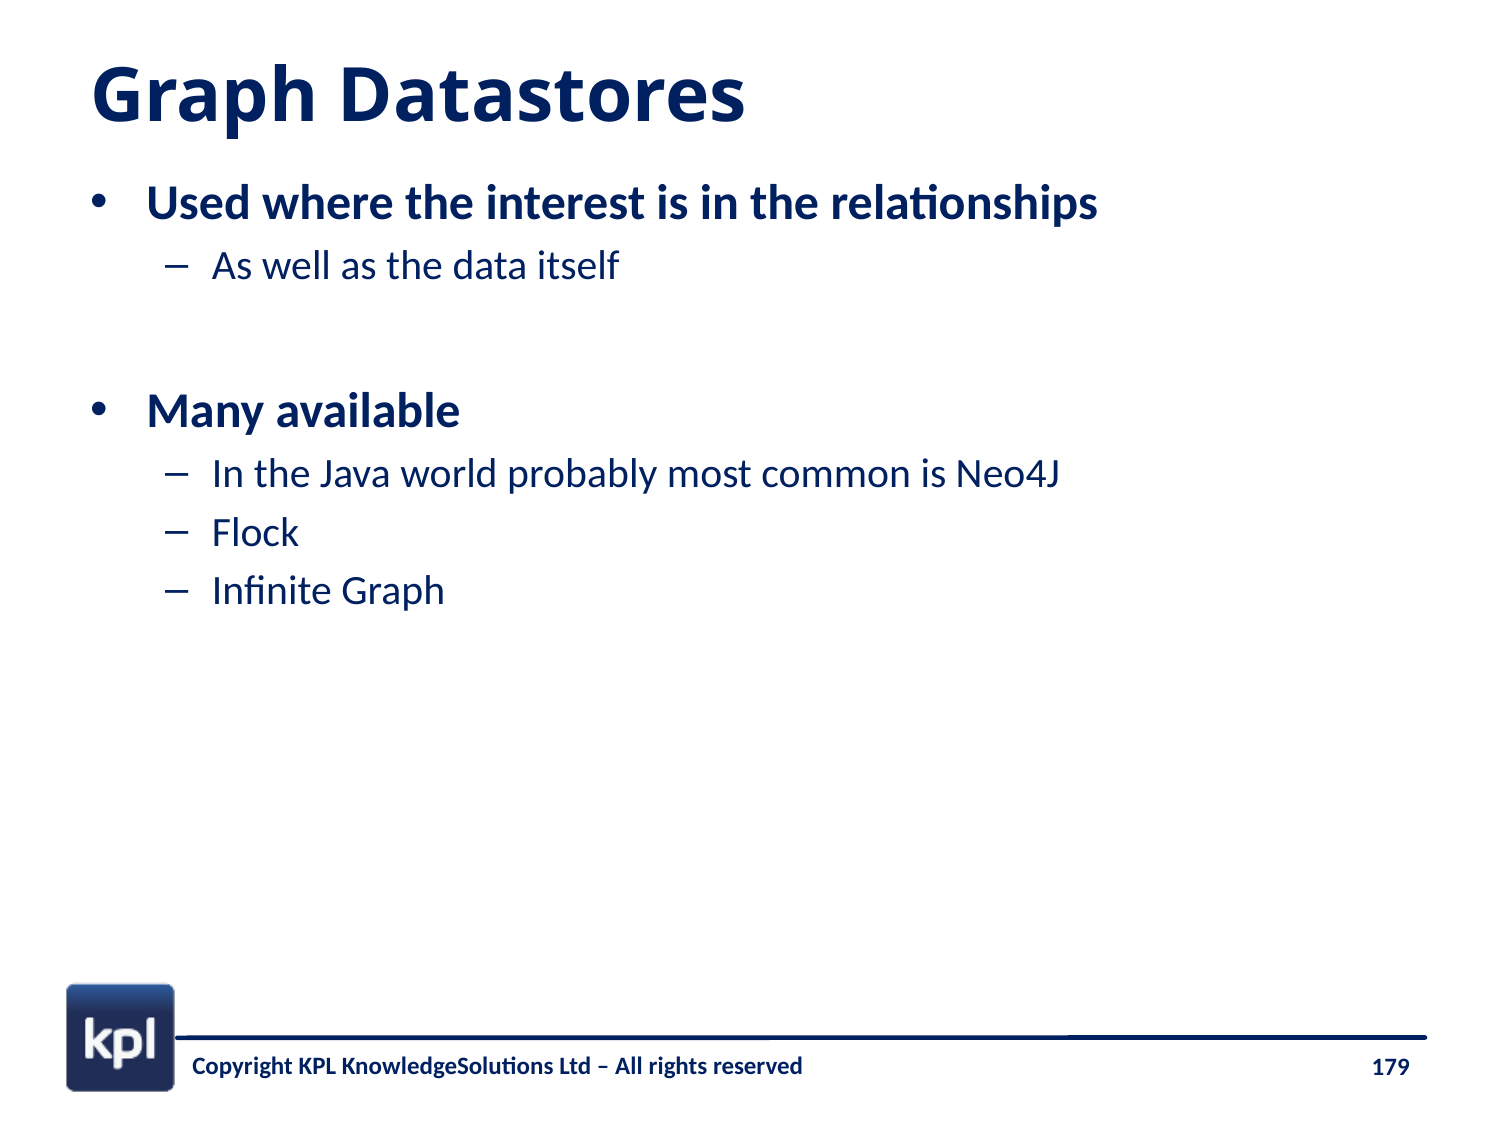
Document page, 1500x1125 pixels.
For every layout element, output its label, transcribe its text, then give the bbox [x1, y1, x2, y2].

slide_number 179 [987, 1042, 1425, 1103]
footer Copyright KPL KnowledgeSolutions Ltd – All rights reserved [177, 1050, 963, 1110]
list Used where the interest is in the relationships As well as the data itself Many available In the Java world probably most common is Neo4J Flock Infinite Graph [75, 162, 1425, 1013]
picture [62, 980, 178, 1095]
title Graph Datastores [75, 45, 1471, 138]
